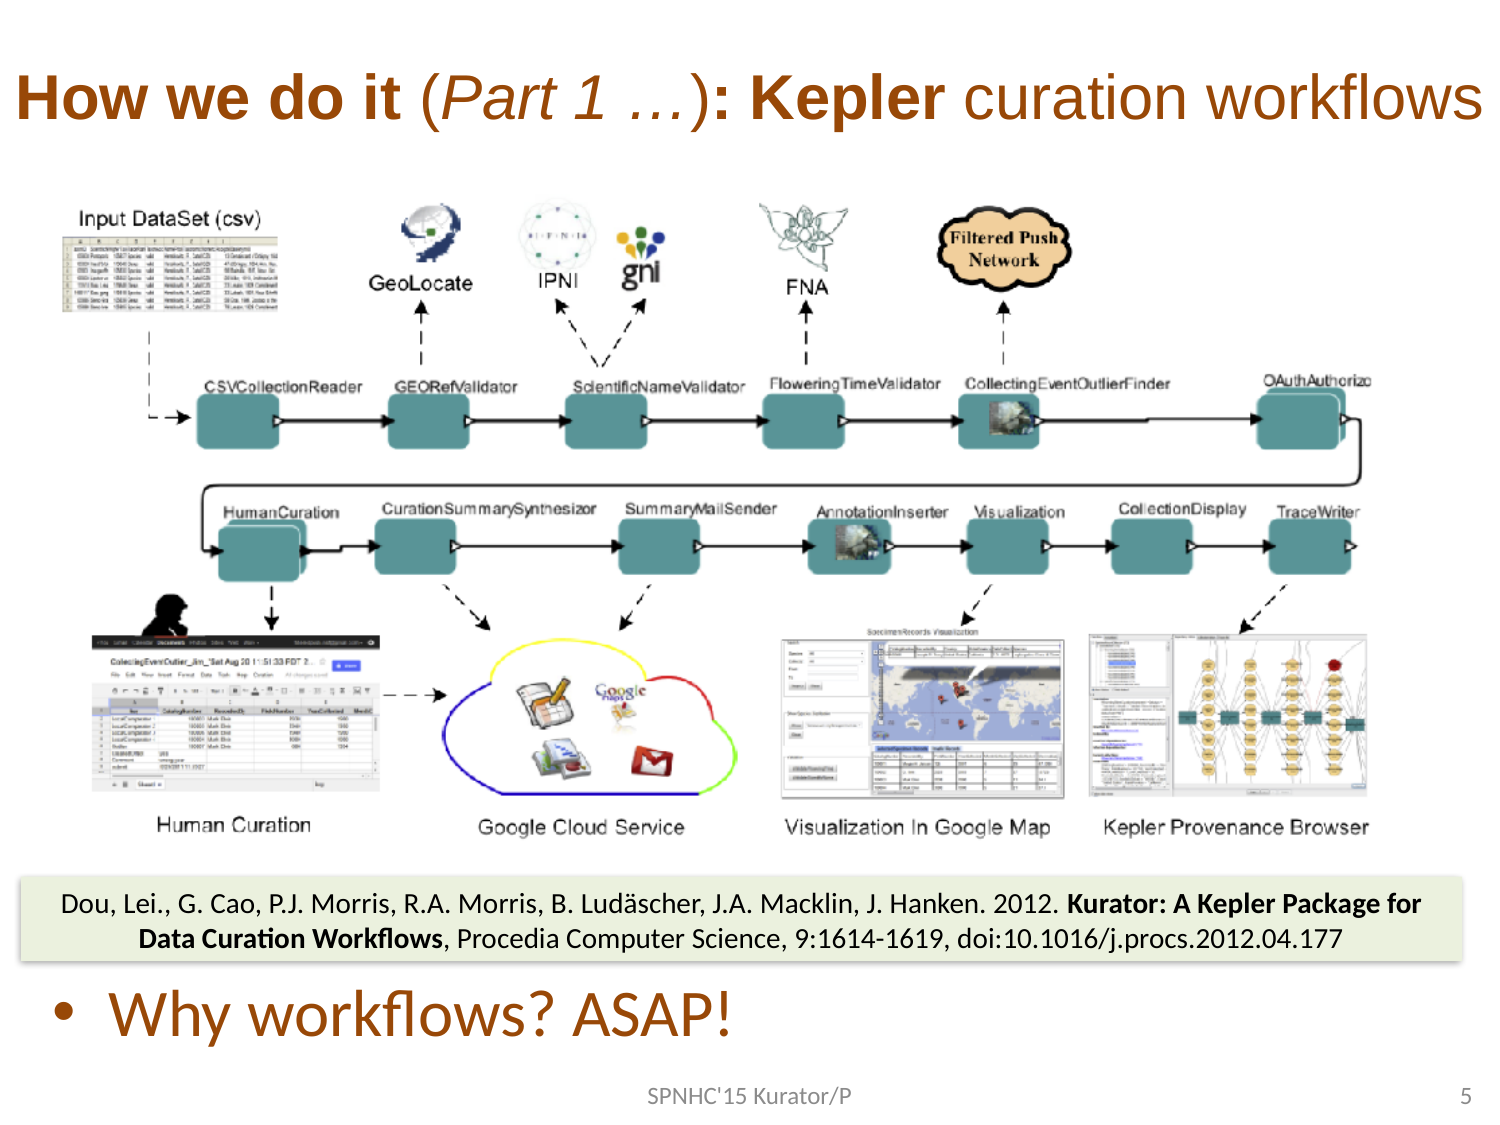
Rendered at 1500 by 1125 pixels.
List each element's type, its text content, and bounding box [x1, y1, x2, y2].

text_box Dou, Lei., G. Cao, P.J. Morris, R.A. Morris, B. Ludäscher, J.A. Macklin, J. Hanken. 2012. Kurator: A Kepler Package for Data Curation Workflows, Procedia Computer Science, 9:1614-1619, doi:10.1016/j.procs.2012.04.177 [20, 876, 1463, 962]
list Why workflows? ASAP! [37, 962, 1500, 1091]
slide_number 5 [1137, 1065, 1488, 1125]
title How we do it (Part 1 …): Kepler curation workflows [0, 12, 1500, 175]
picture [37, 187, 1401, 851]
footer SPNHC'15 Kurator/P [512, 1065, 988, 1125]
